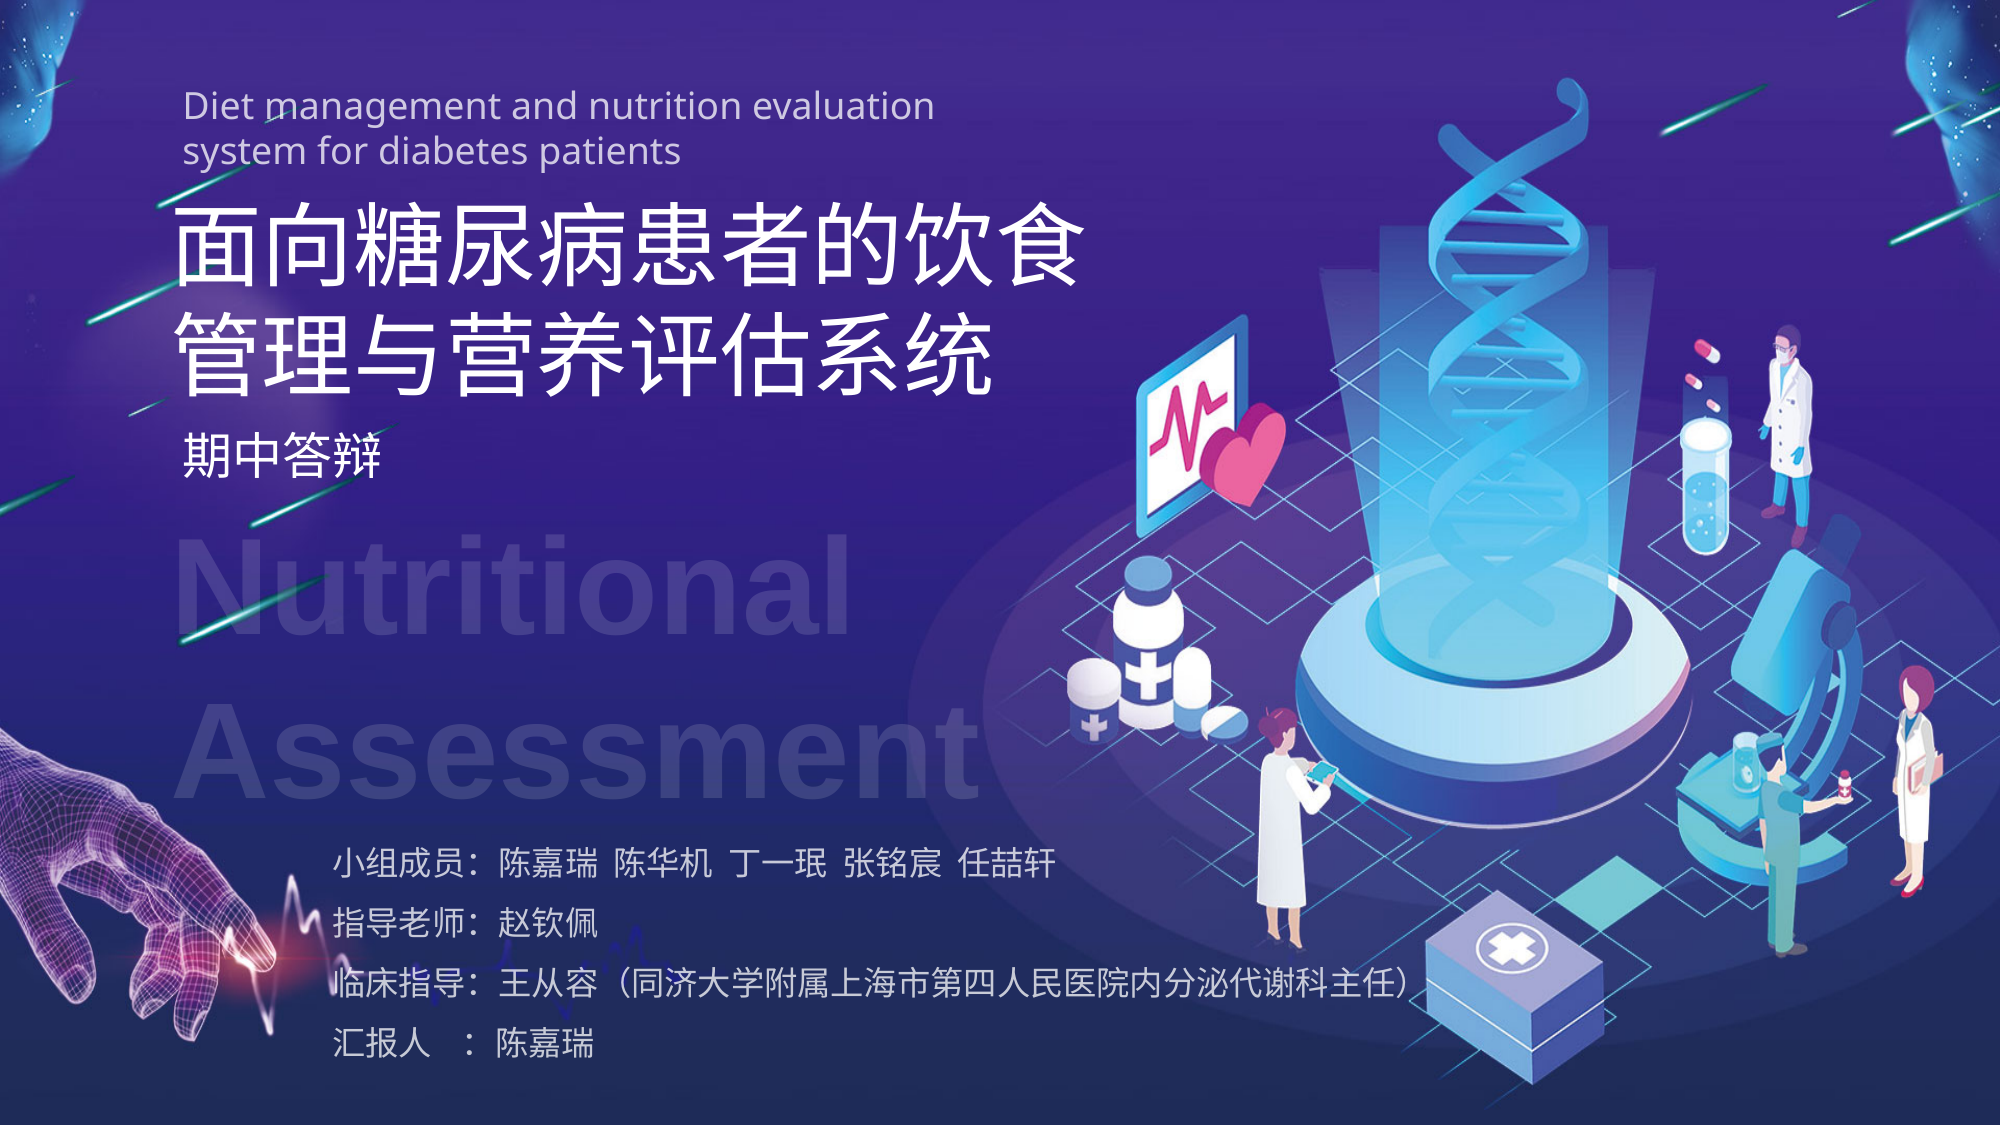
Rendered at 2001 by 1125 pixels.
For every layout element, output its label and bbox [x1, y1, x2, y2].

picture [0, 0, 2000, 1125]
text_box [155, 74, 1118, 838]
